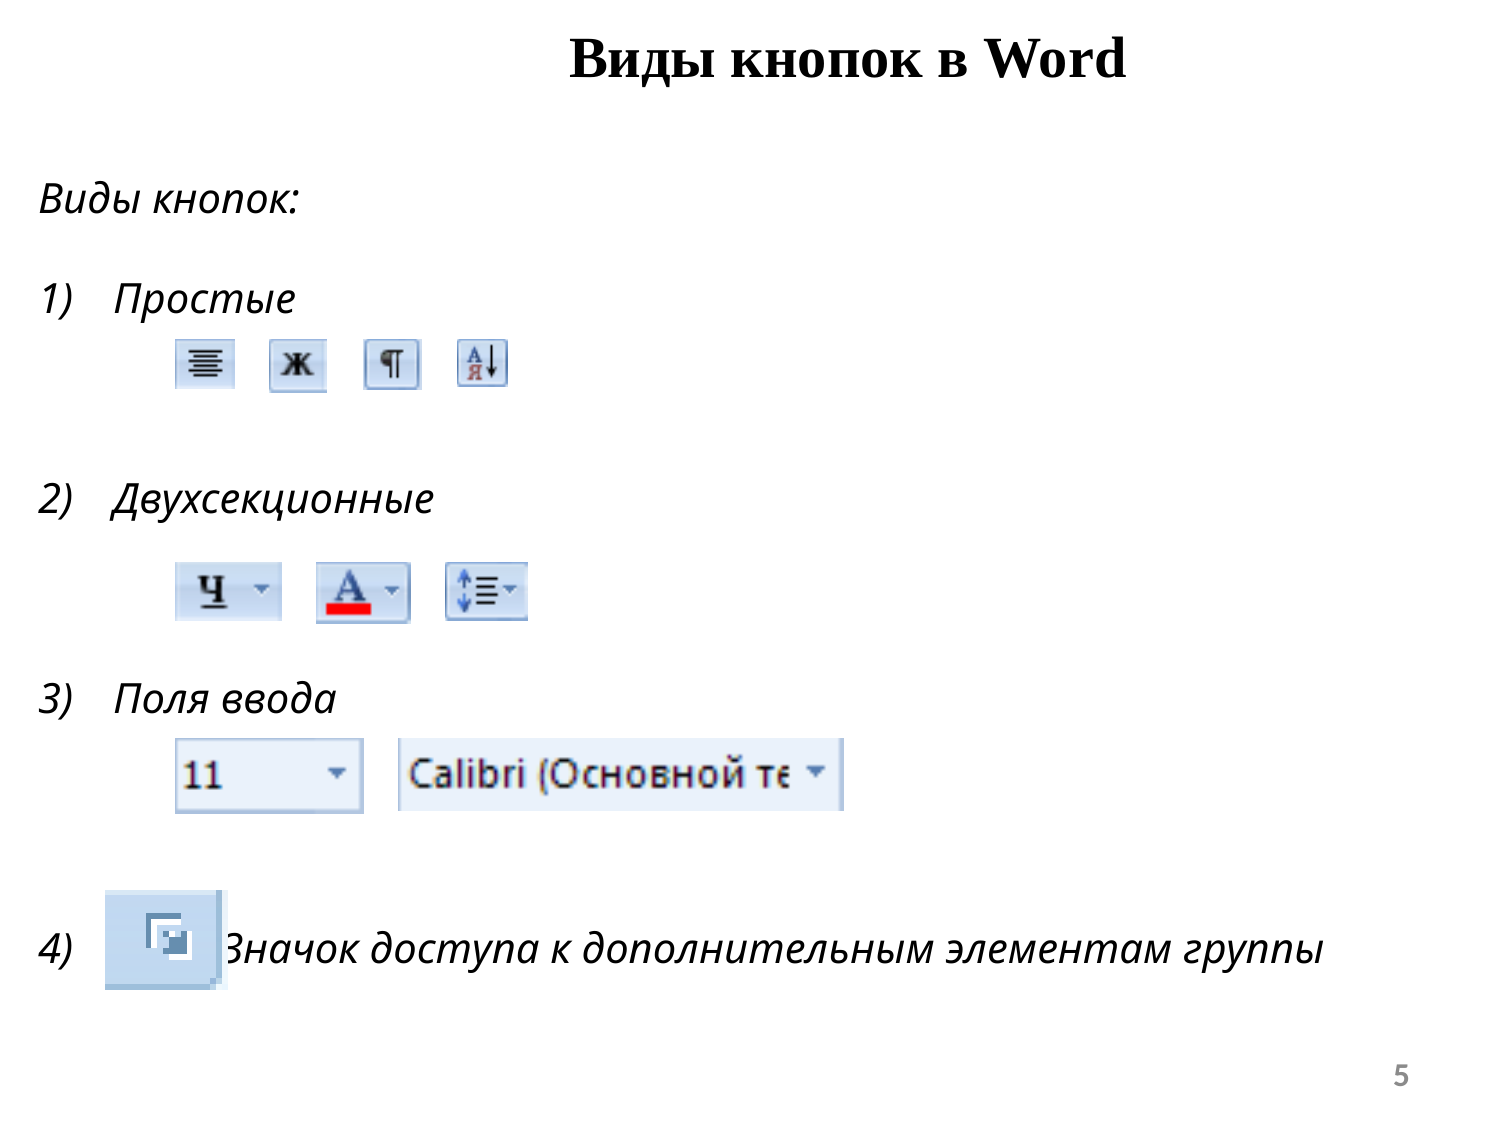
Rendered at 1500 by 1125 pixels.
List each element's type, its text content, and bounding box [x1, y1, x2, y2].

picture [362, 339, 423, 390]
picture [175, 339, 235, 390]
picture [175, 562, 282, 622]
picture [316, 562, 411, 624]
picture [456, 339, 509, 387]
slide_number 5 [1074, 1042, 1425, 1103]
picture [105, 890, 228, 990]
text_box Виды кнопок в Word [554, 11, 1142, 97]
picture [398, 738, 844, 811]
picture [445, 562, 529, 622]
picture [269, 339, 327, 393]
picture [175, 737, 364, 814]
text_box Виды кнопок: Простые Двухсекционные Поля ввода Значок доступа к дополнительным элементам группы [23, 163, 1477, 980]
